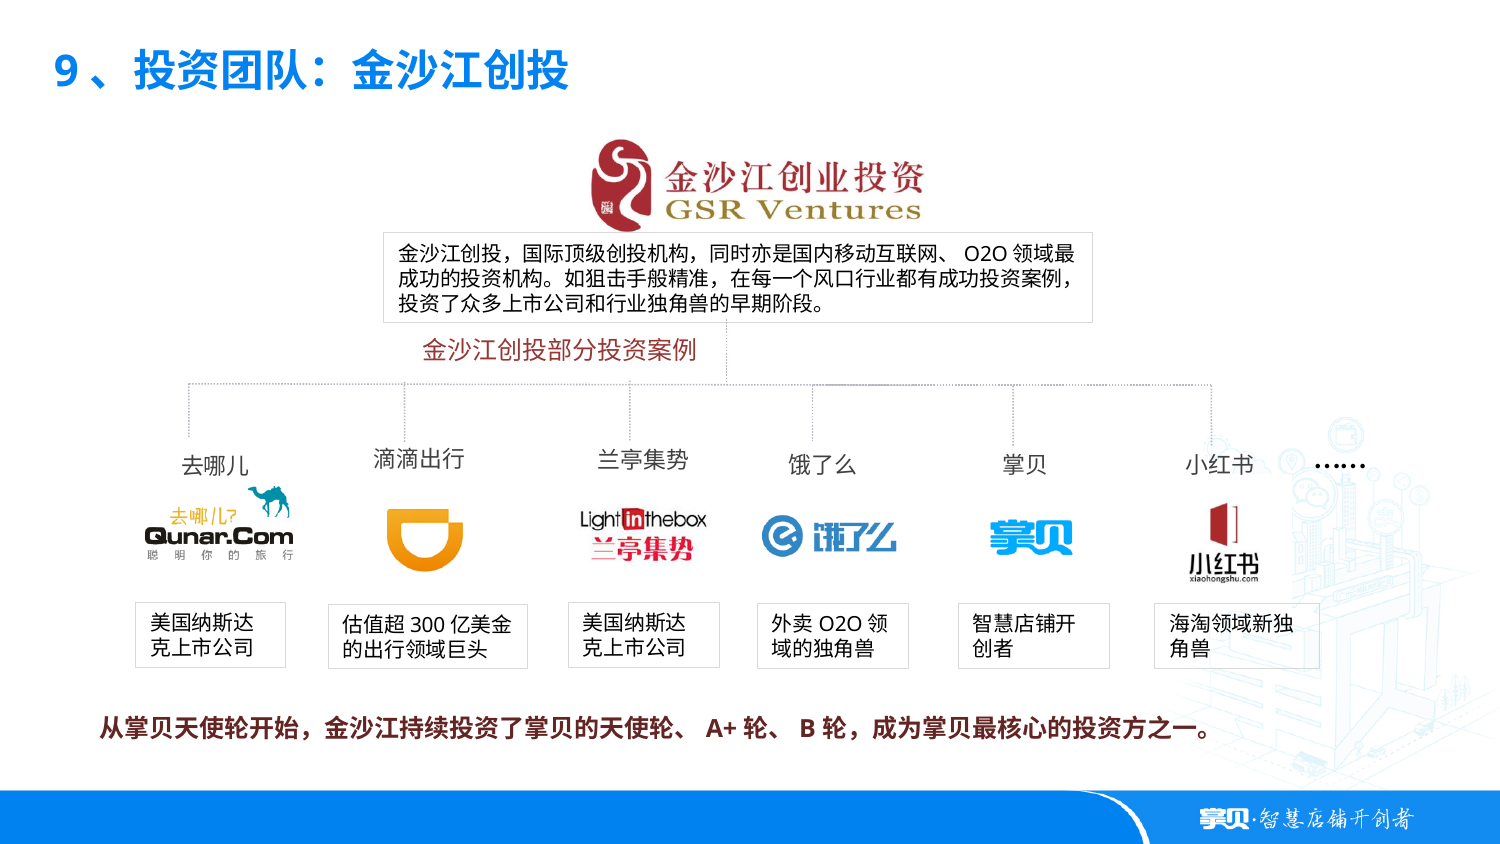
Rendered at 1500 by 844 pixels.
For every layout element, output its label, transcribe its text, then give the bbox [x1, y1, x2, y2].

text_box 美国纳斯达克上市公司 [568, 602, 720, 668]
text_box 金沙江创投部分投资案例 [730, 327, 739, 373]
text_box 金沙江创投，国际顶级创投机构，同时亦是国内移动互联网、O2O领域最成功的投资机构。如狙击手般精准，在每一个风口行业都有成功投资案例，投资了众多上市公司和行业独角兽的早期阶段。 [383, 232, 1093, 323]
text_box 去哪儿 [166, 444, 265, 485]
text_box 海淘领域新独角兽 [1154, 603, 1320, 669]
text_box 外卖O2O领域的独角兽 [757, 603, 909, 669]
text_box 从掌贝天使轮开始，金沙江持续投资了掌贝的天使轮、A+轮、B轮，成为掌贝最核心的投资方之一。 [85, 705, 1281, 751]
text_box 掌贝 [987, 443, 1064, 486]
text_box 兰亭集势 [583, 438, 705, 477]
text_box 美国纳斯达克上市公司 [135, 602, 286, 668]
text_box 9、投资团队：金沙江创投 [39, 35, 892, 103]
text_box 智慧店铺开创者 [958, 603, 1110, 669]
text_box 滴滴出行 [358, 437, 481, 480]
picture [0, 0, 1500, 844]
text_box 金沙江创投部分投资案例 [407, 327, 721, 373]
text_box 估值超300亿美金的出行领域巨头 [328, 604, 528, 669]
text_box 饿了么 [773, 443, 873, 486]
text_box …… [1299, 423, 1382, 483]
text_box 小红书 [1170, 443, 1270, 472]
